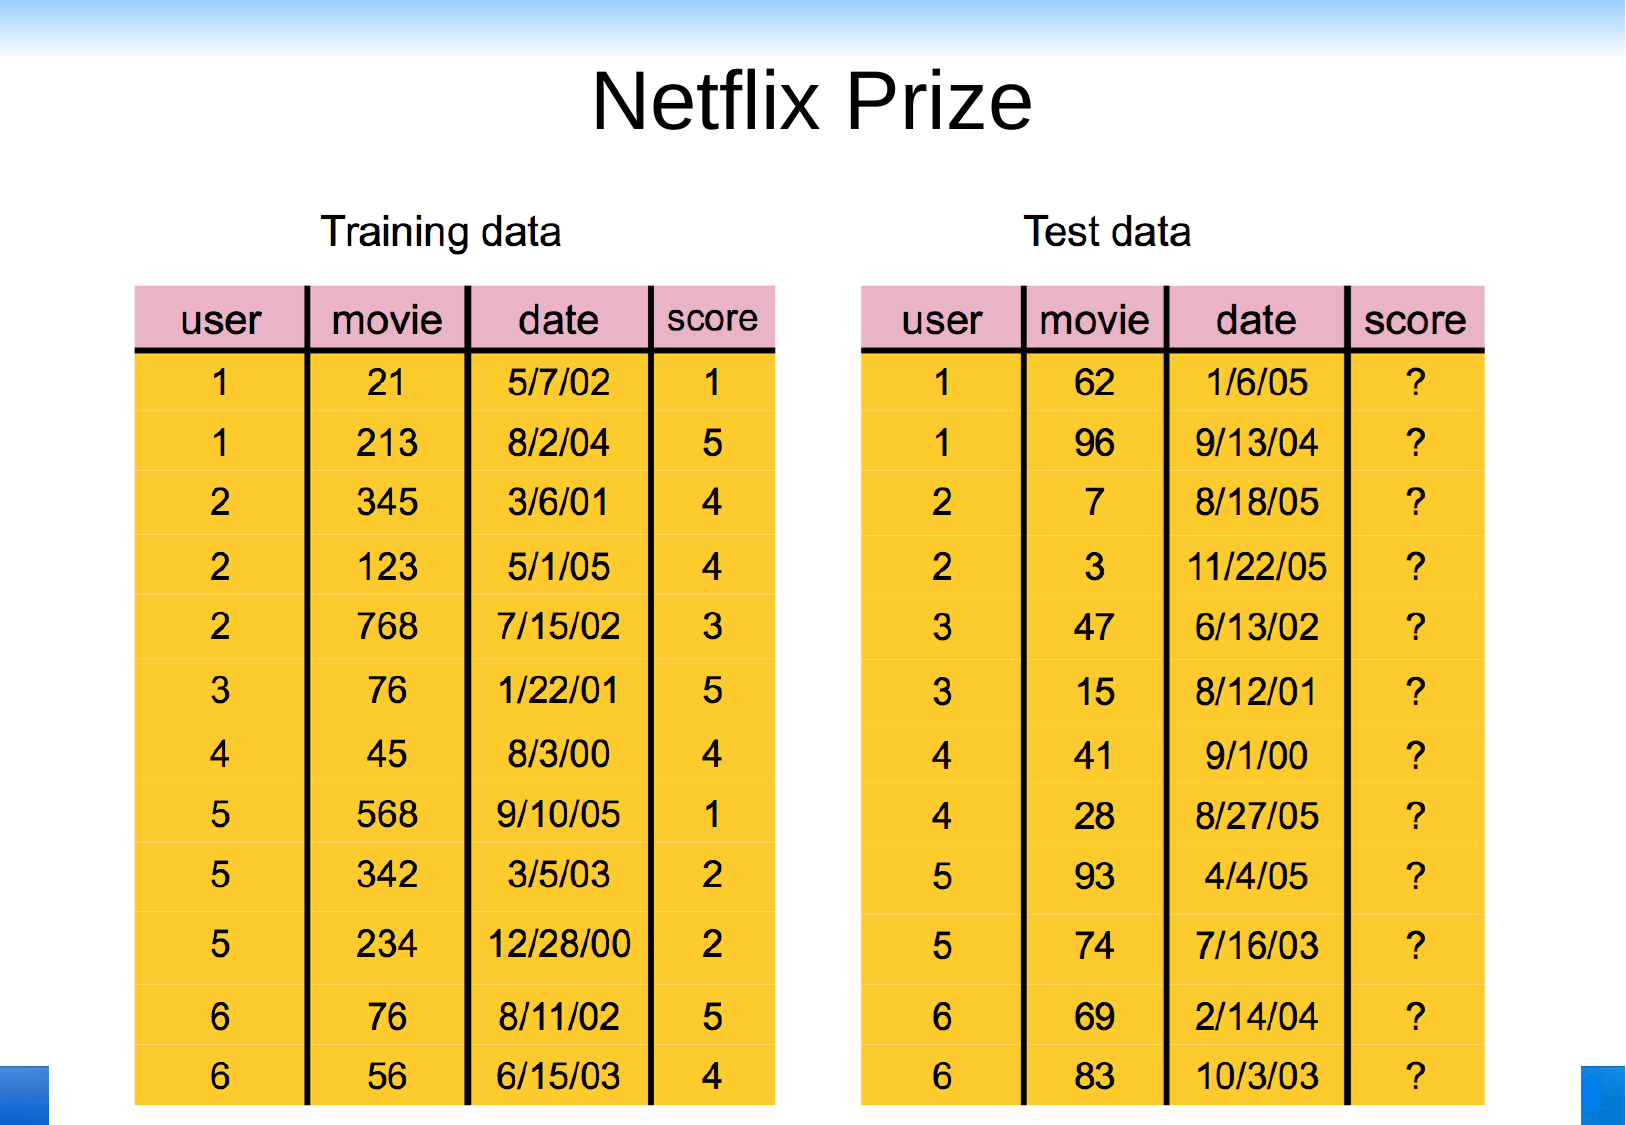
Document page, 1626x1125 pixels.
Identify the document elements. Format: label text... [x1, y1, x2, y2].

picture [0, 194, 1625, 1125]
title Netflix Prize [44, 30, 1581, 162]
